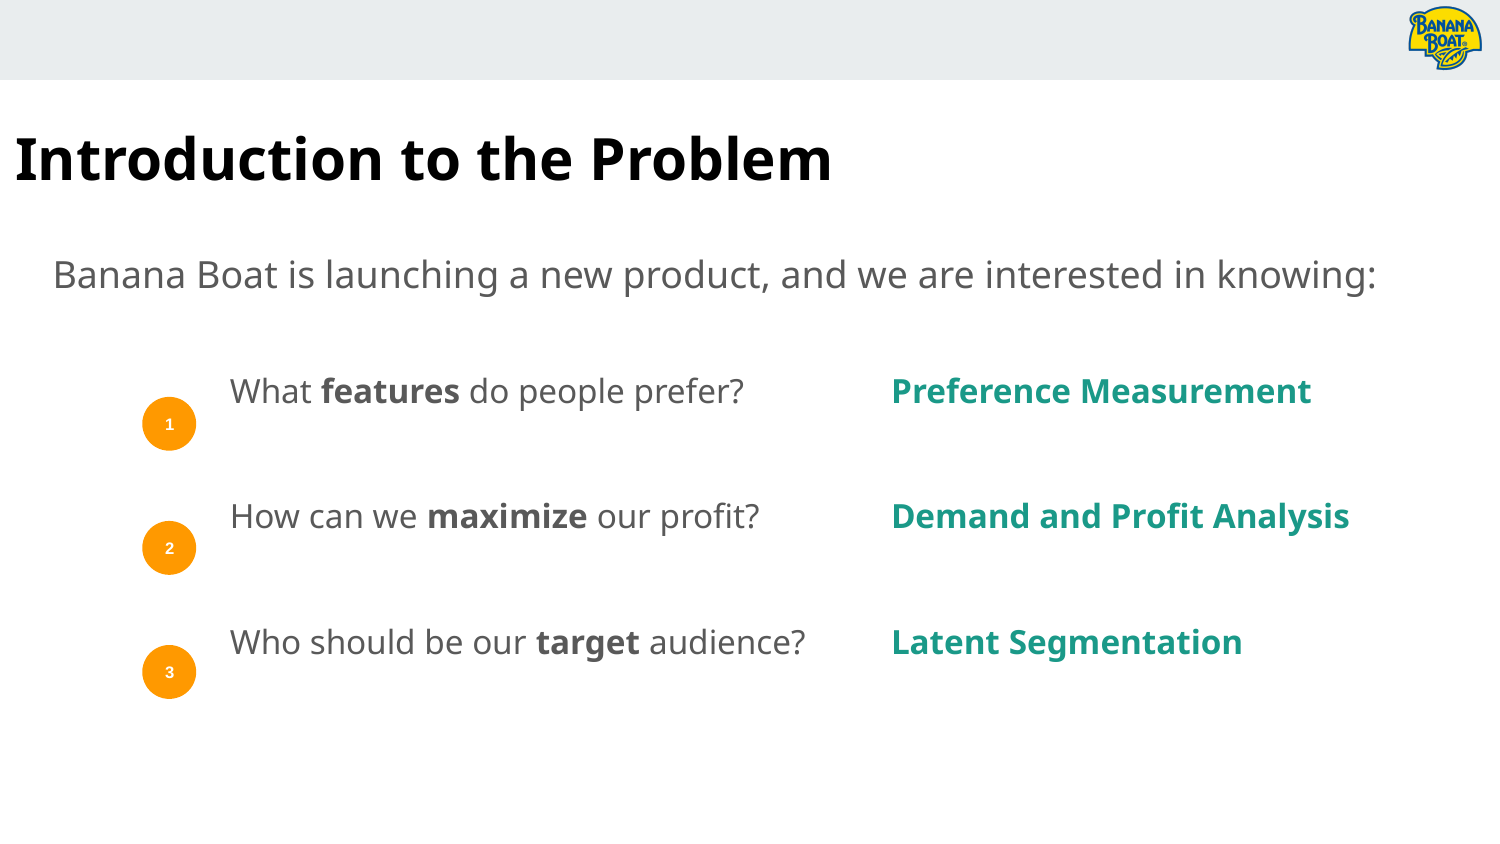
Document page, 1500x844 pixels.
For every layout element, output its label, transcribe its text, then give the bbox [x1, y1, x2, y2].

text_box What features do people prefer? Preference Measurement [214, 348, 1500, 474]
title Introduction to the Problem [0, 107, 1262, 196]
list Banana Boat is launching a new product, and we are interested in knowing: [37, 229, 1468, 400]
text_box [1343, 0, 1500, 77]
text_box 3 [142, 645, 197, 699]
text_box 2 [142, 520, 197, 575]
text_box 1 [142, 396, 197, 451]
text_box Who should be our target audience? Latent Segmentation [214, 600, 1500, 771]
text_box How can we maximize our profit? Demand and Profit Analysis [214, 474, 1500, 600]
